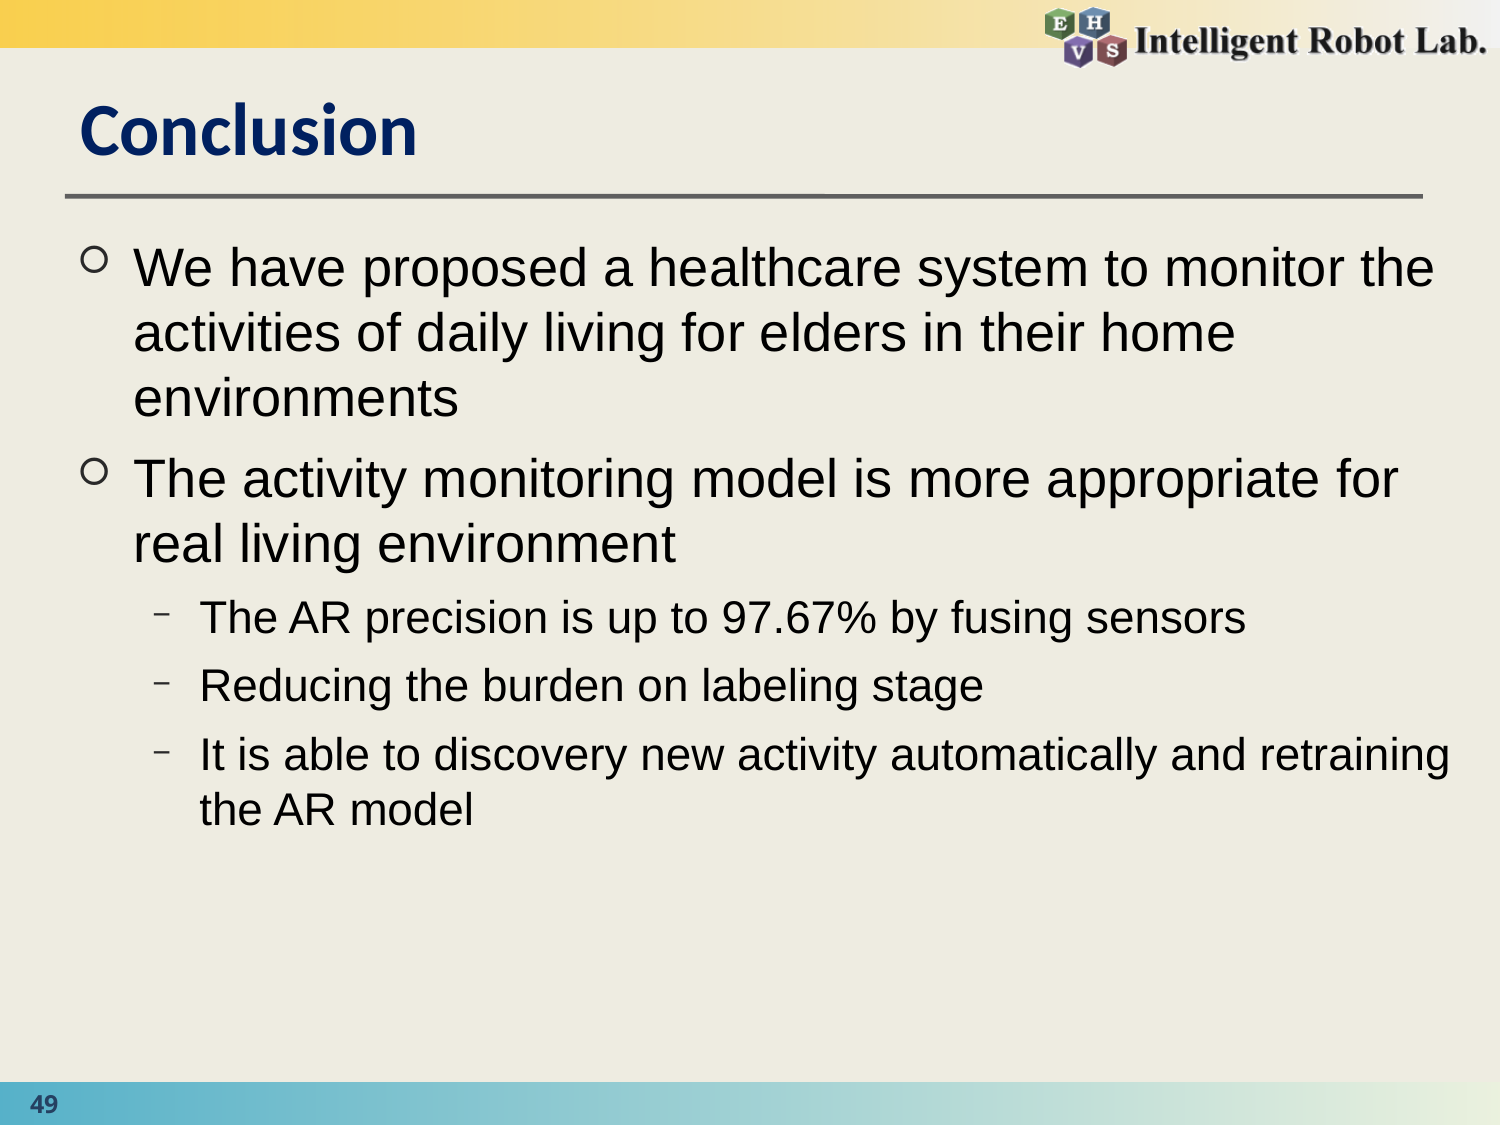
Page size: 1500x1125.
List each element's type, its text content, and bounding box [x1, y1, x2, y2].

title Conclusion [64, 66, 1471, 178]
slide_number 49 [0, 1070, 89, 1125]
list We have proposed a healthcare system to monitor the activities of daily living for elders in their home environments The activity monitoring model is more appropriate for real living environment The AR precision is up to 97.67% by fusing sensors Reducing the burden on labeling stage It is able to discovery new activity automatically and retraining the AR model [62, 224, 1471, 1029]
picture [1045, 7, 1489, 68]
